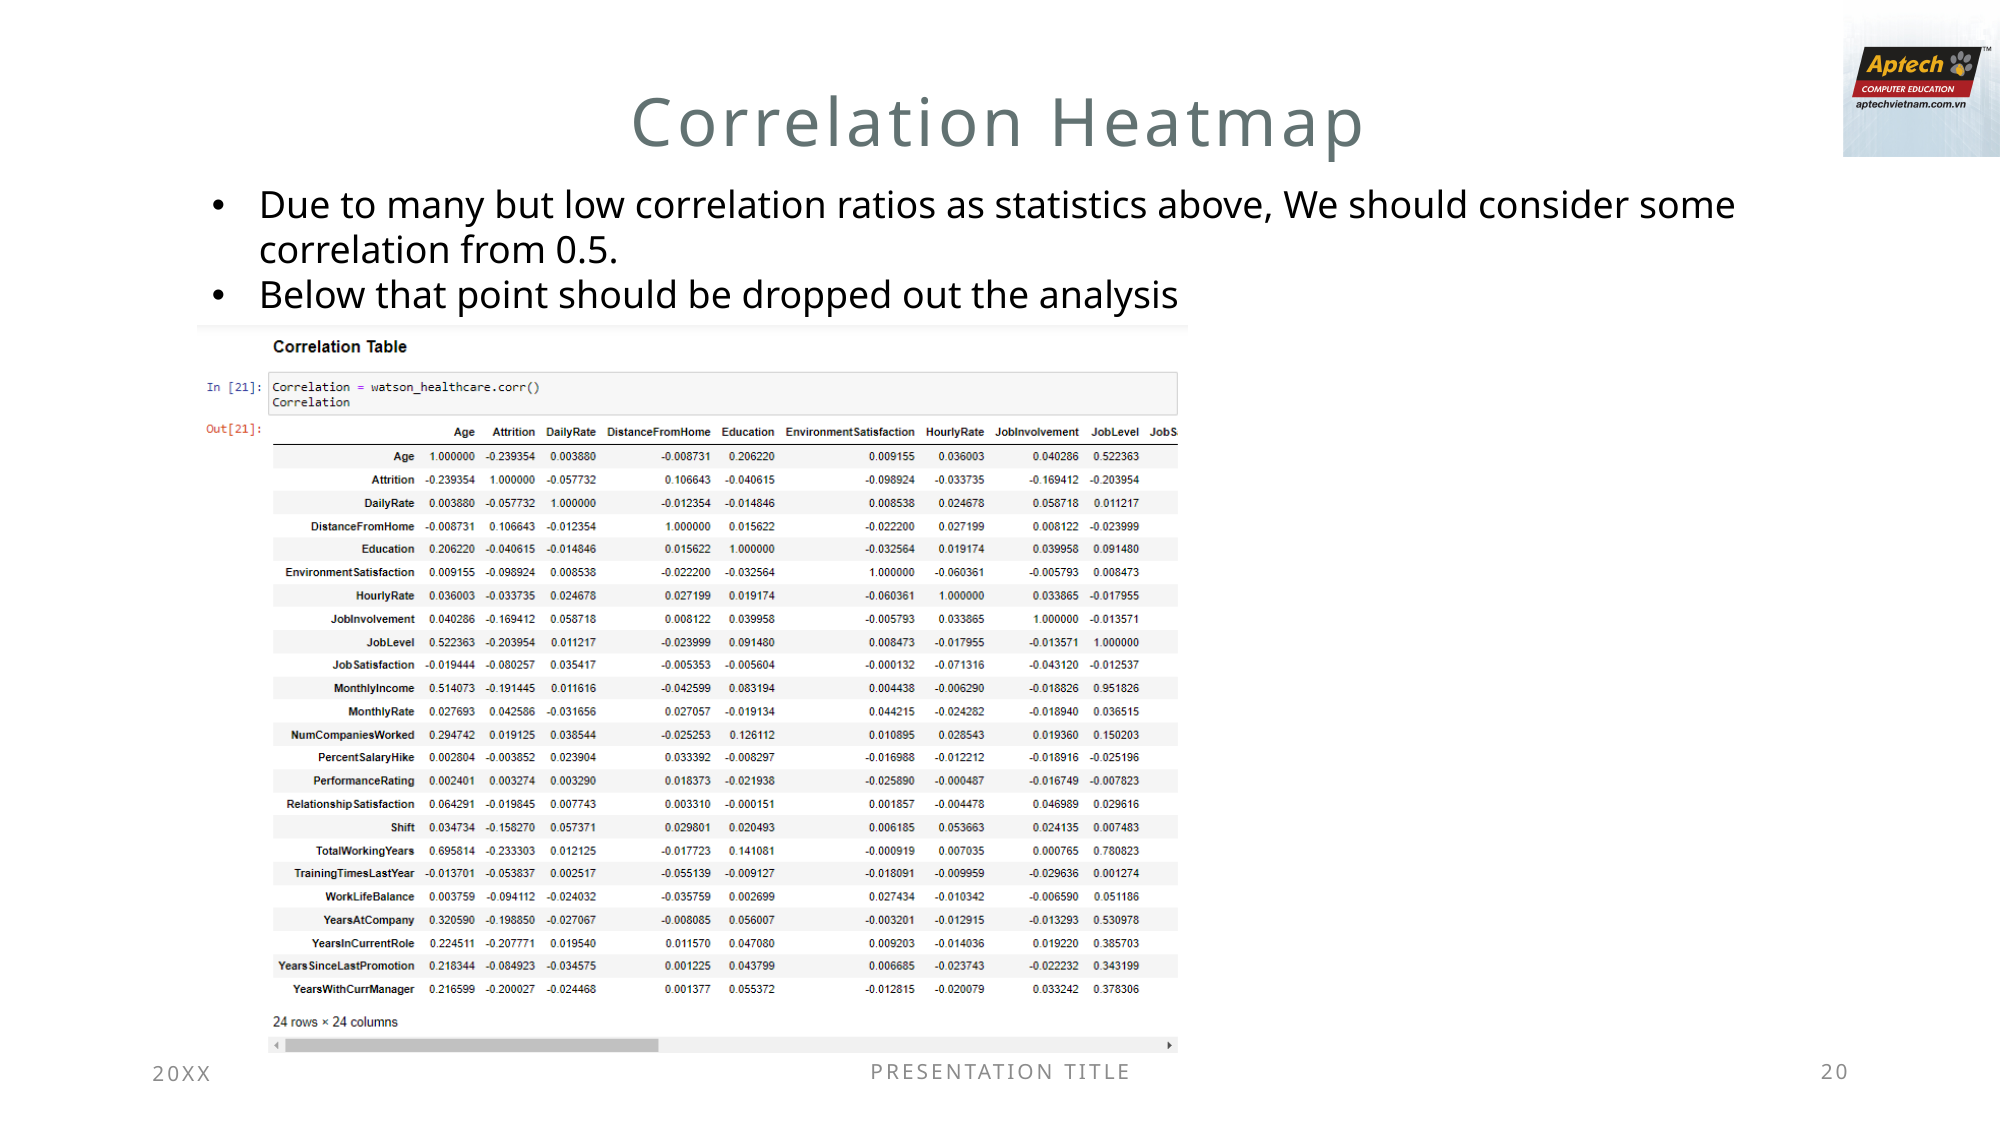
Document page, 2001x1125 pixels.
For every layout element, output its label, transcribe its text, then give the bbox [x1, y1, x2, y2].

slide_number 20 [1412, 1042, 1863, 1103]
picture [1843, 0, 2000, 157]
text_box Due to many but low correlation ratios as statistics above, We should consider some correlation from 0.5. Below that point should be dropped out the analysis [197, 174, 1817, 324]
title Correlation Heatmap [137, 81, 1863, 175]
picture [196, 325, 1188, 1053]
footer PRESENTATION TITLE [662, 1042, 1338, 1103]
slide_number 20XX [137, 1042, 588, 1103]
